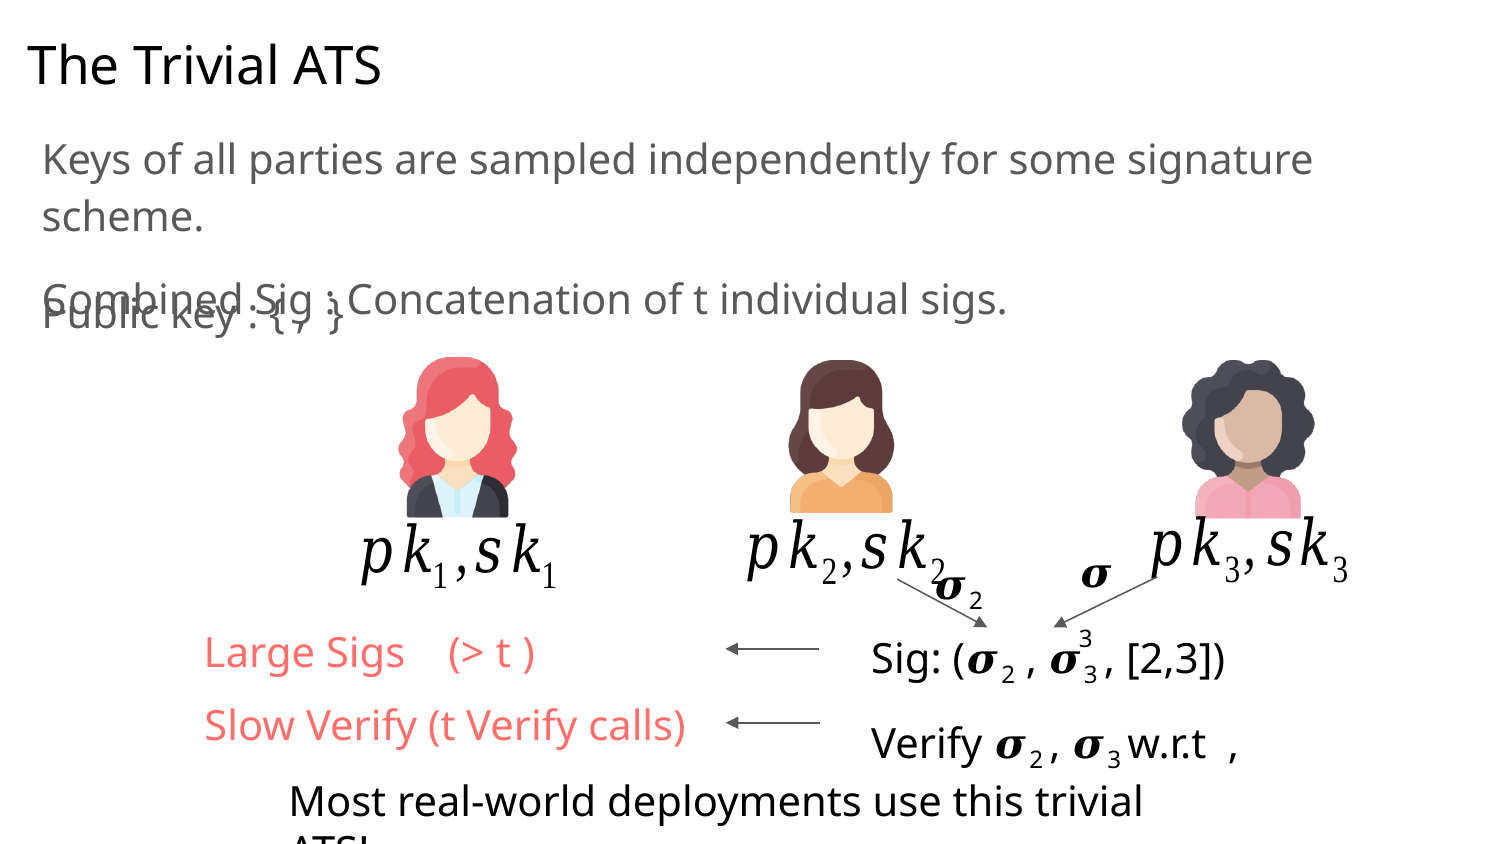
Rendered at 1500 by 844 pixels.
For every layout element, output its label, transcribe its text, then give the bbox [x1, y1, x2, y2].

text_box Most real-world deployments use this trivial ATS! [273, 759, 1246, 844]
picture [390, 342, 528, 533]
text_box 𝝈3 [1063, 530, 1136, 575]
text_box Slow Verify (t Verify calls) [189, 691, 728, 757]
title The Trivial ATS [12, 16, 1436, 111]
list Keys of all parties are sampled independently for some signature scheme. Combined Sig : Concatenation of t individual sigs. [26, 110, 1470, 392]
picture [1173, 342, 1324, 533]
picture [769, 347, 907, 528]
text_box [896, 578, 988, 628]
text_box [1053, 576, 1158, 628]
text_box 𝝈3 [1063, 636, 1136, 668]
text_box 𝝈2 [918, 542, 1007, 630]
